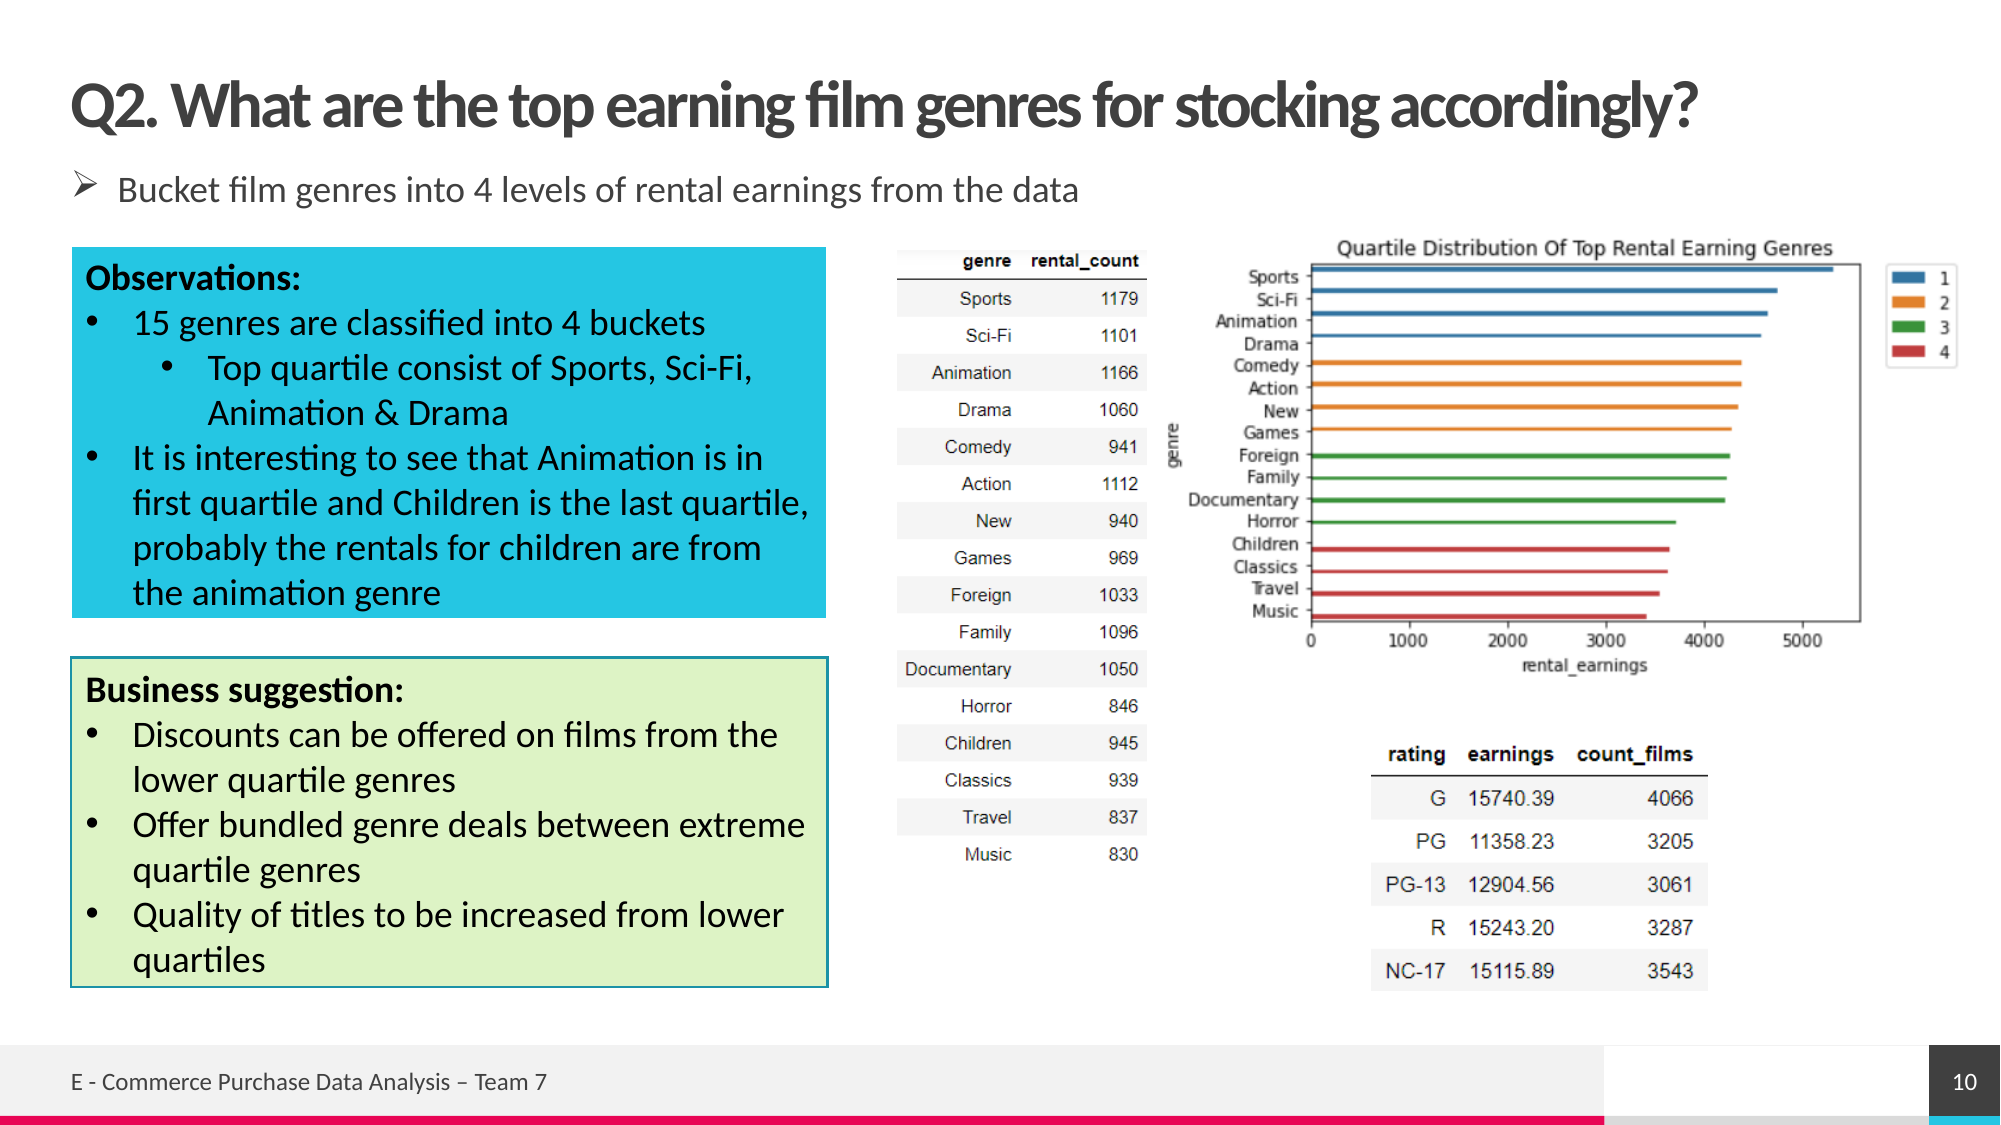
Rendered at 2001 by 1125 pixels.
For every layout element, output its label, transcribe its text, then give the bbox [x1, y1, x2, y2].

title Q2. What are the top earning film genres for stocking accordingly? [70, 70, 2000, 142]
picture [897, 229, 1969, 875]
footer E - Commerce Purchase Data Analysis – Team 7 [70, 1056, 1000, 1105]
slide_number 10 [1929, 1045, 2000, 1116]
text_box Business suggestion: Discounts can be offered on films from the lower quartile genres Offer bundled genre deals between extreme quartile genres Quality of titles to be increased from lower quartiles [70, 656, 829, 988]
picture [1371, 739, 1708, 991]
text_box Observations: 15 genres are classified into 4 buckets Top quartile consist of Sports, Sci-Fi, Animation & Drama It is interesting to see that Animation is in first quartile and Children is the last quartile, probably the rentals for children are from the animation genre [69, 244, 829, 622]
list Bucket film genres into 4 levels of rental earnings from the data [70, 170, 1946, 1016]
